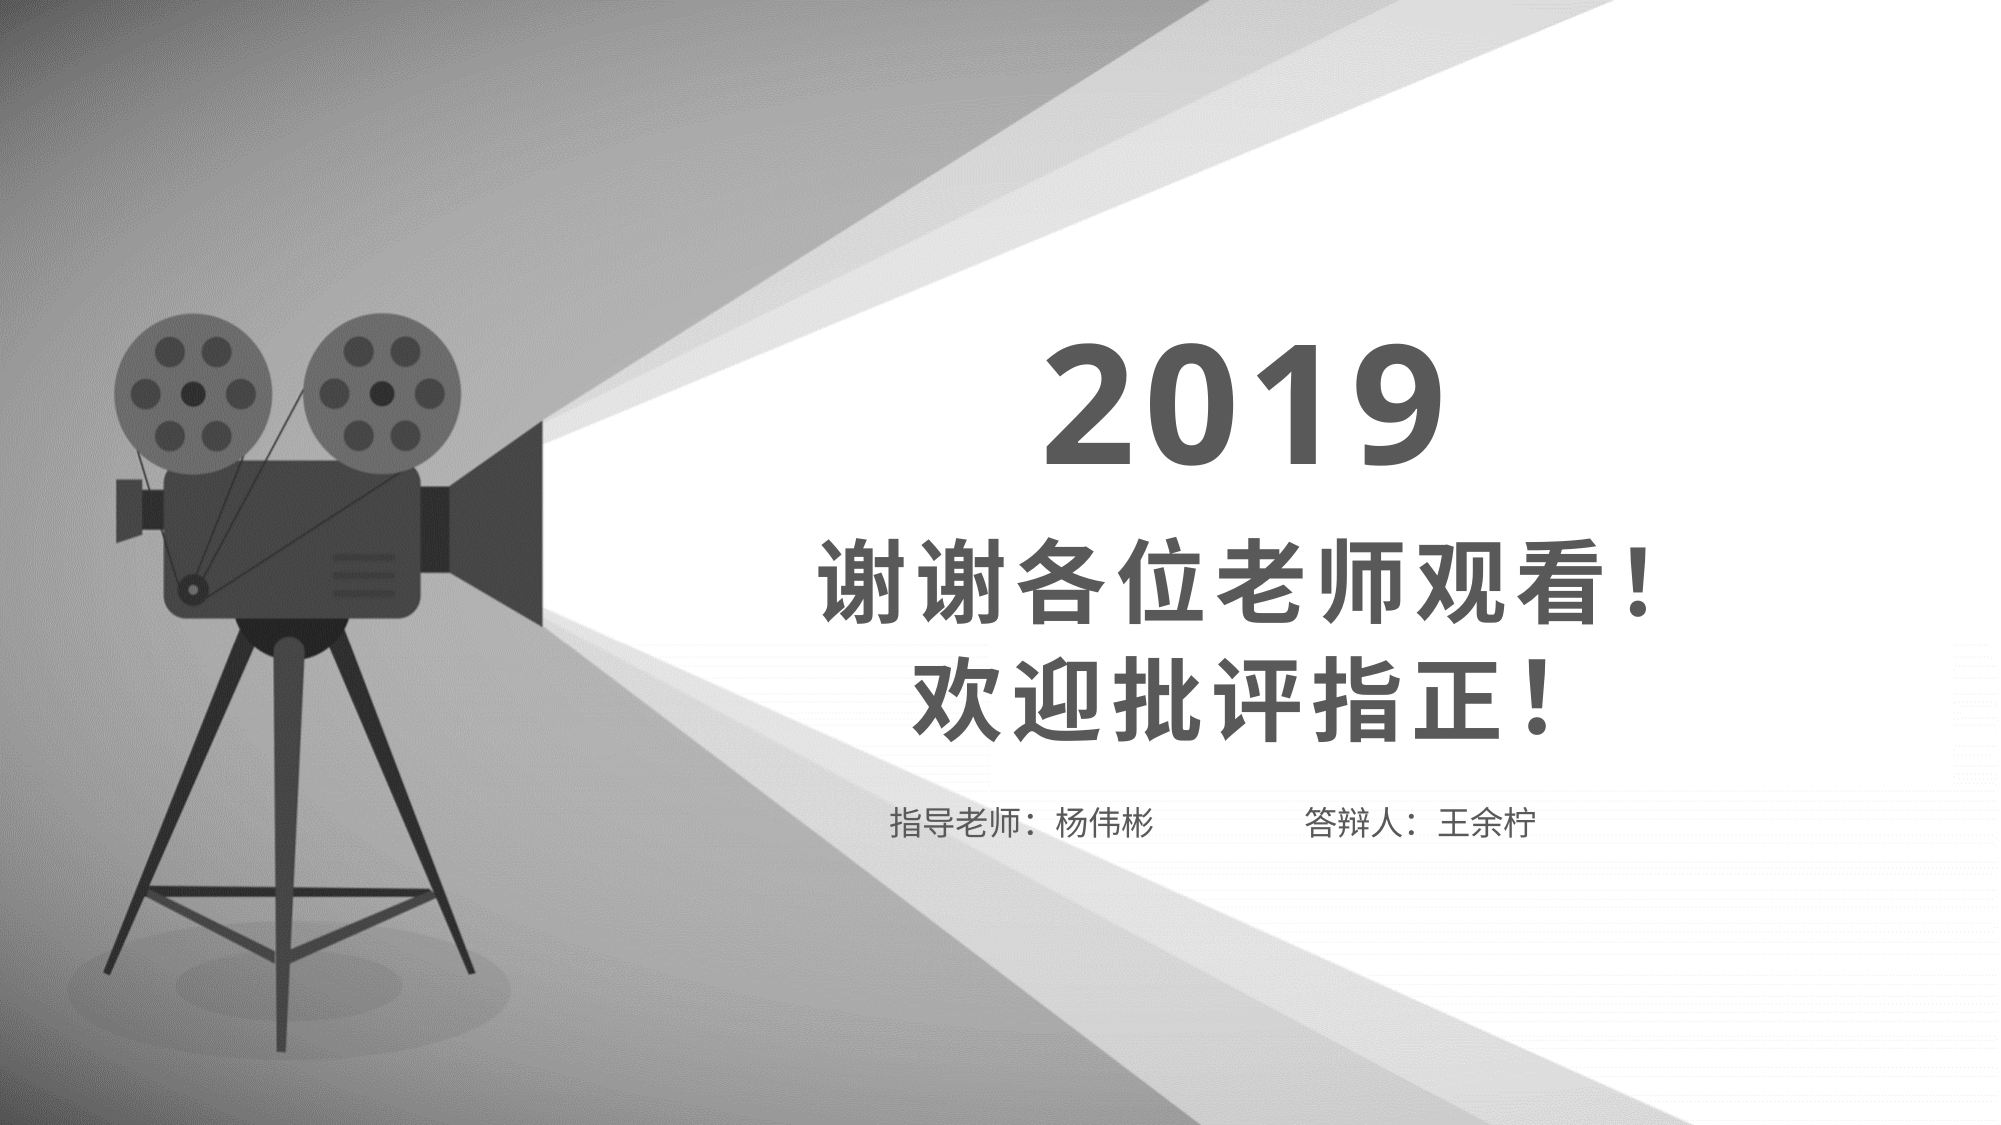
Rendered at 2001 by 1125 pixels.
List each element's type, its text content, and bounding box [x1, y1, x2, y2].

text_box 指导老师：杨伟彬 答辩人：王余柠 [874, 795, 1715, 850]
text_box 2019 [1025, 290, 1599, 506]
text_box 谢谢各位老师观看！ 欢迎批评指正！ [780, 517, 1743, 762]
picture [0, 0, 2001, 1125]
